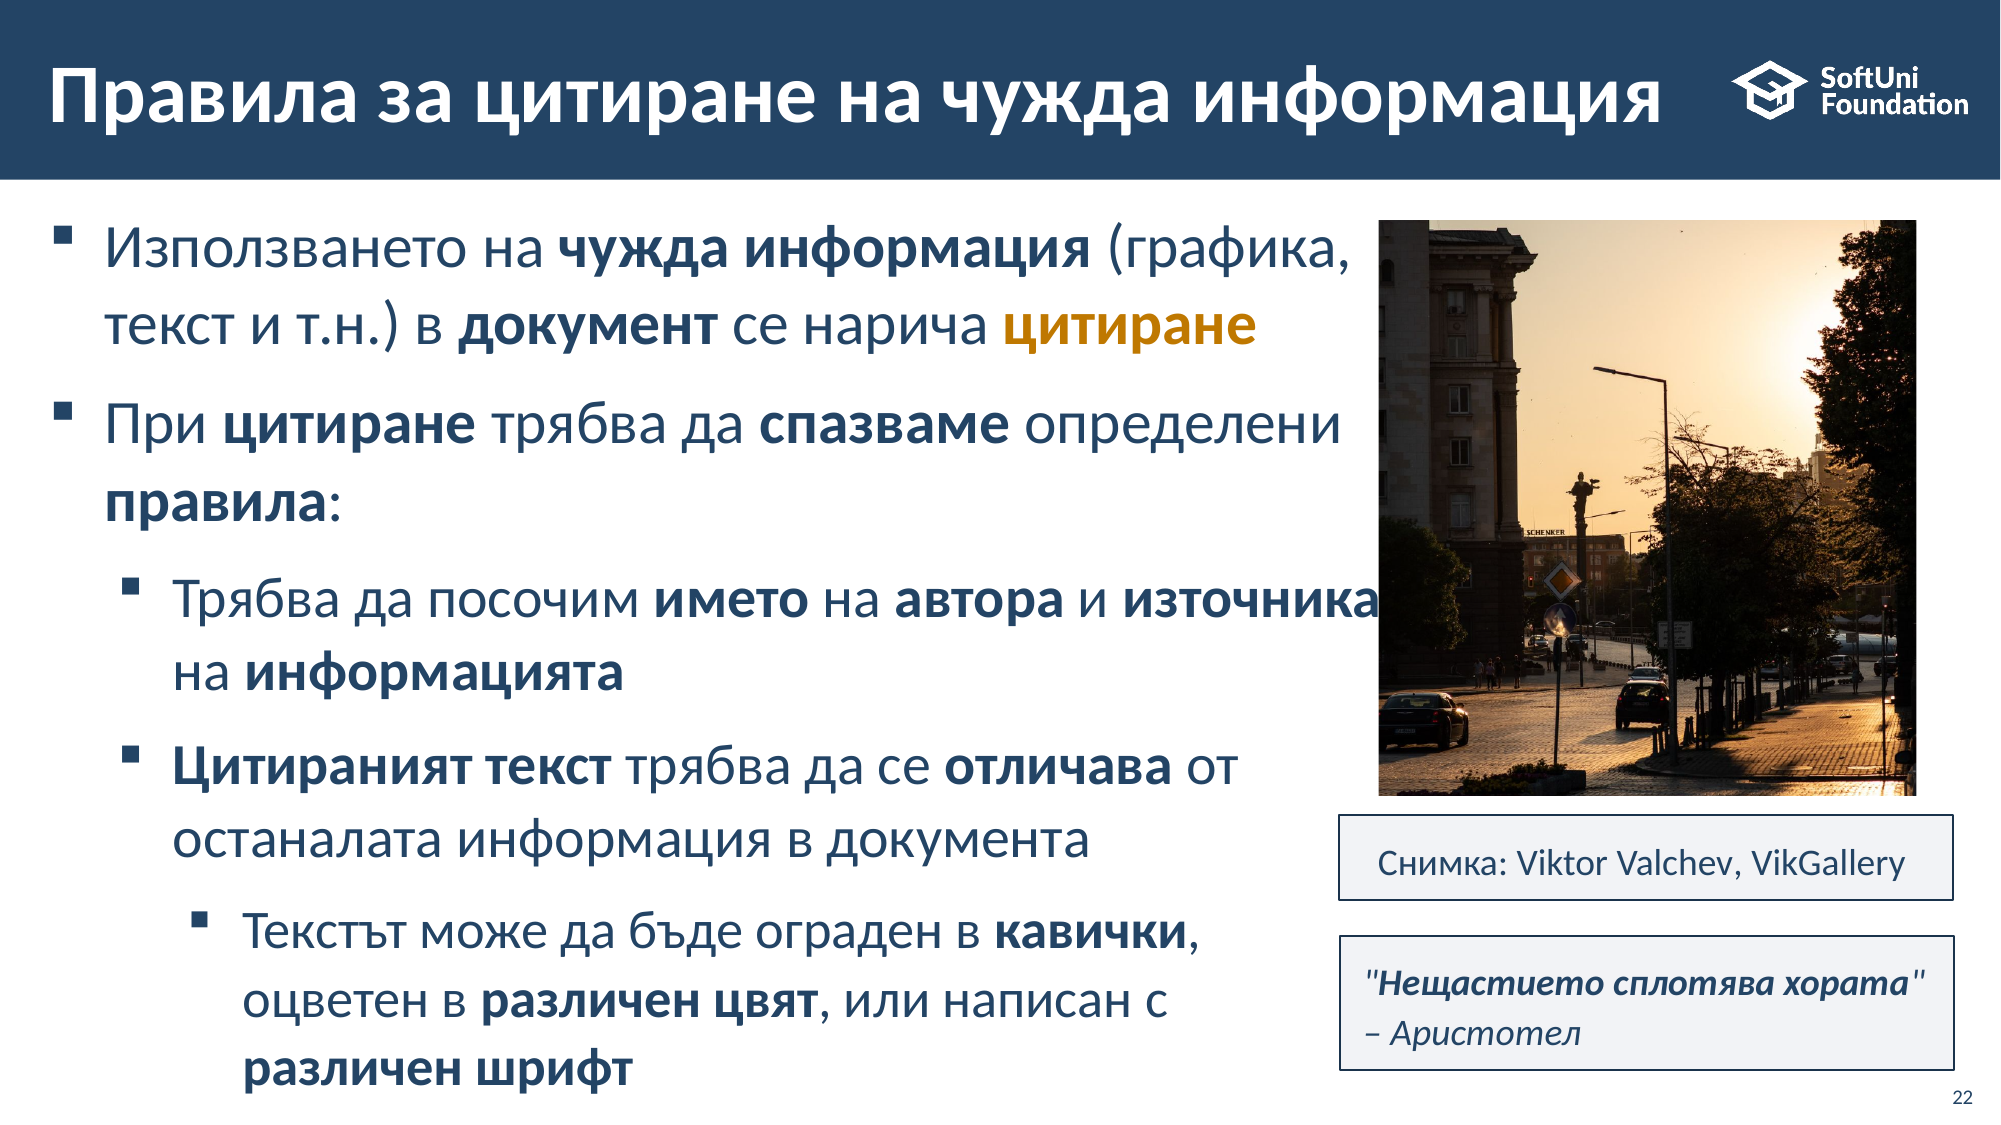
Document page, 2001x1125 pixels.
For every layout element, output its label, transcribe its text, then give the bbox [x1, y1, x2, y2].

slide_number 22 [1927, 1067, 1989, 1117]
list Използването на чужда информация (графика, текст и т.н.) в документ се нарича цитиране При цитиране трябва да спазваме определени правила: Трябва да посочим името на автора и източника на информацията Цитираният текст трябва да се отличава от останалата информация в документа Текстът може да бъде ограден в кавички, оцветен в различен цвят, или написан с различен шрифт [31, 196, 1406, 1104]
picture [1731, 60, 1968, 120]
title Правила за цитиране на чужда информация [31, 16, 1716, 162]
text_box Снимка: Viktor Valchev, VikGallery [1338, 815, 1954, 901]
text_box "Нещастието сплотява хората" – Аристотел [1339, 936, 1954, 1071]
picture [1378, 219, 1917, 796]
